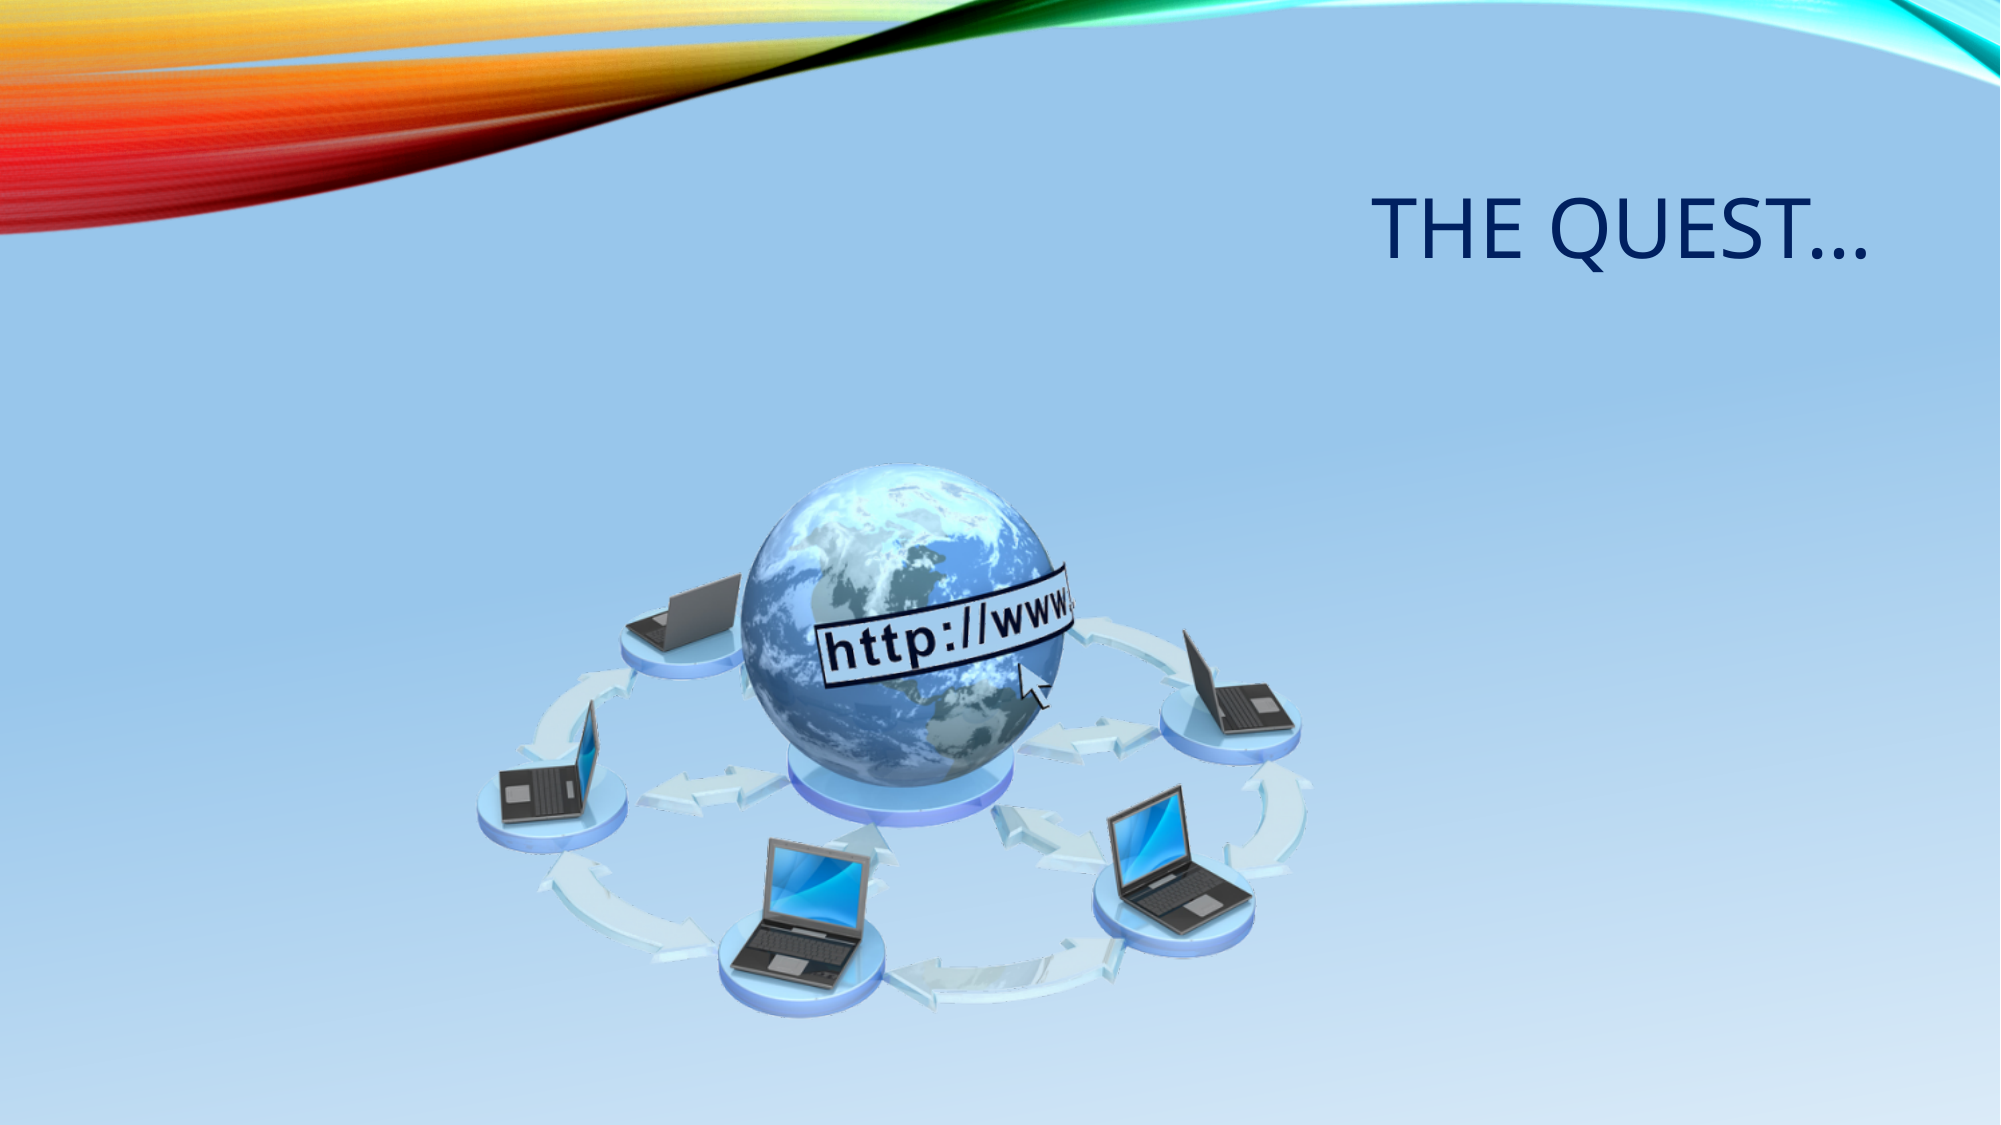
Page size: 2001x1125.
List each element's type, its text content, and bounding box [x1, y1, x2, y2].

picture [0, 0, 2000, 237]
title The Quest… [474, 125, 1888, 338]
picture [461, 452, 1318, 1023]
